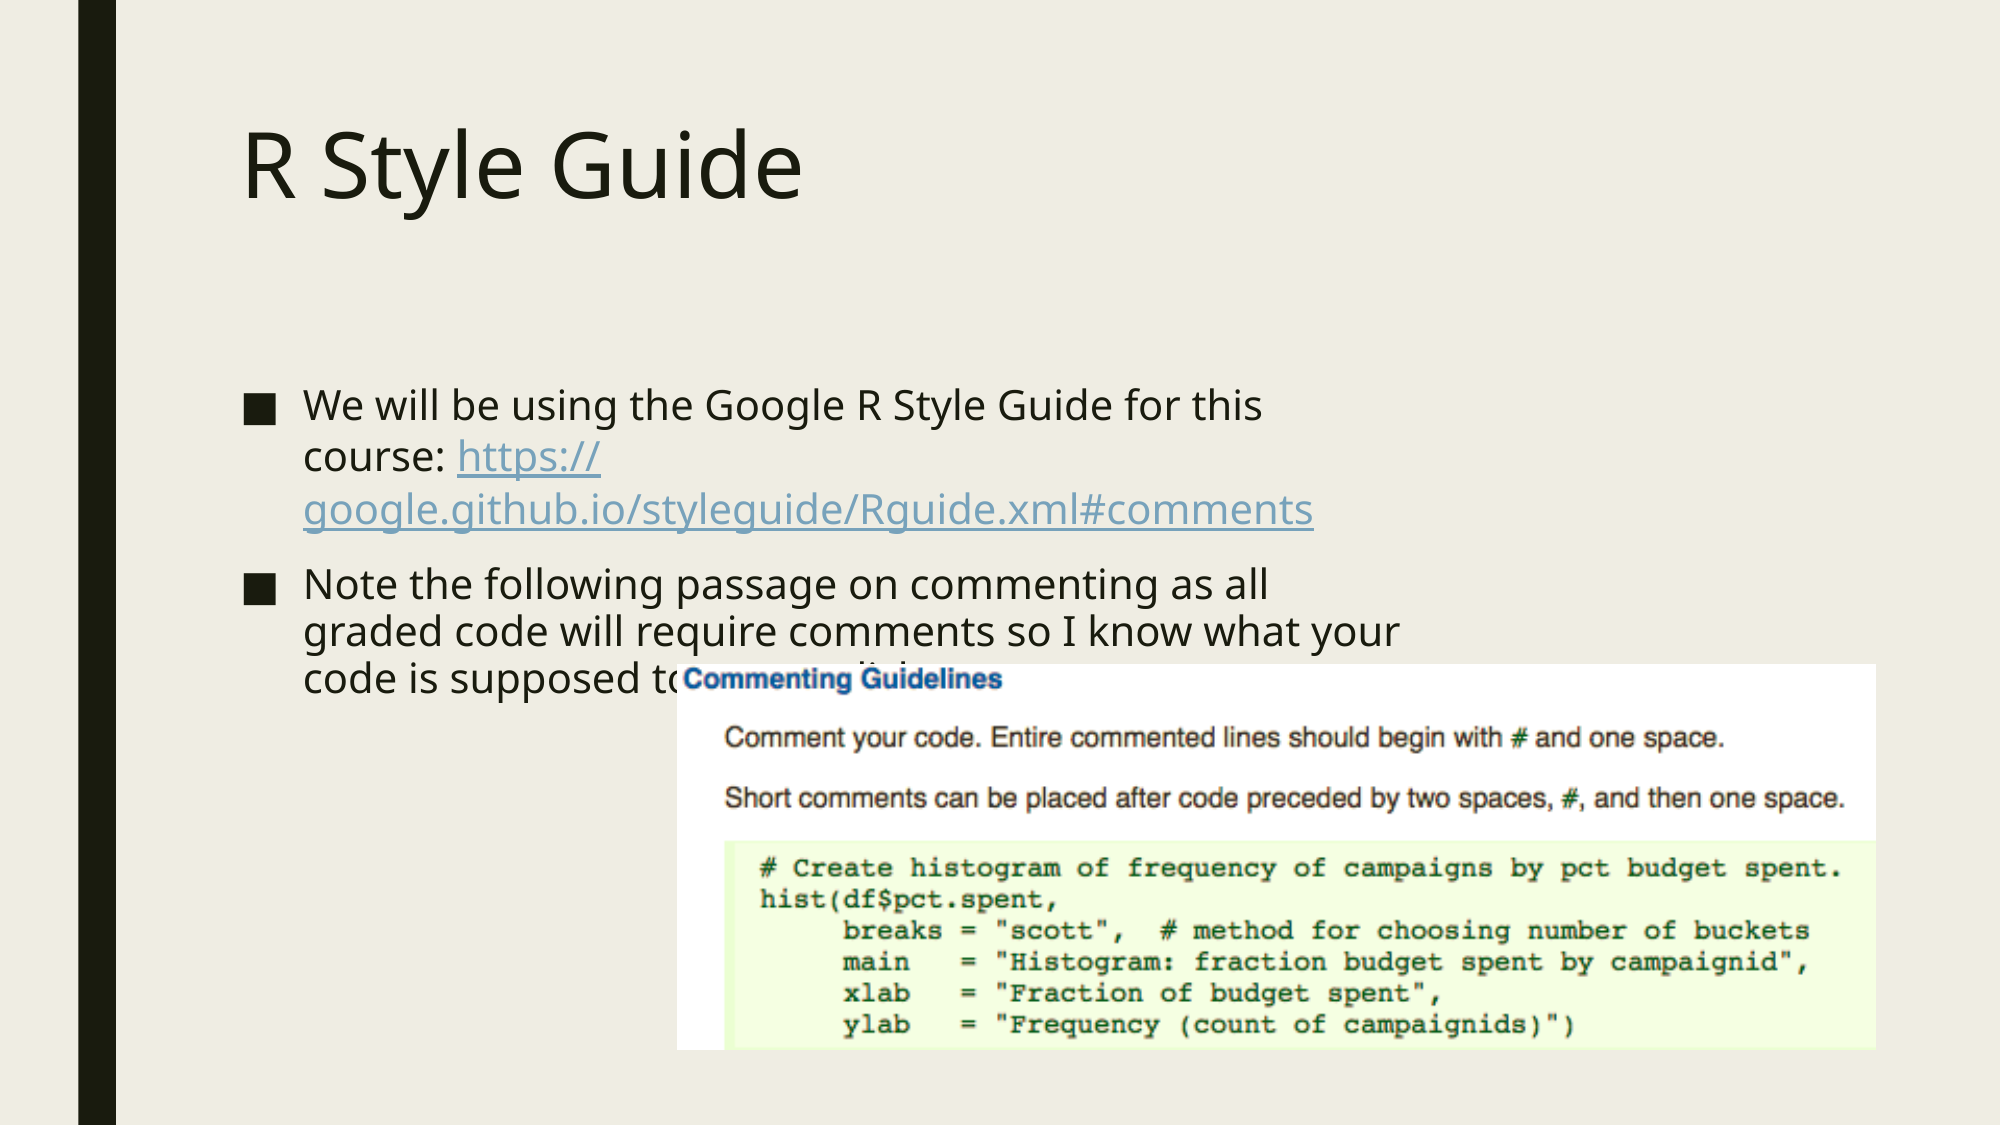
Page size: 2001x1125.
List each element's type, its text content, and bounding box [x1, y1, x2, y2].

list [1070, 375, 1801, 664]
list We will be using the Google R Style Guide for this course: https://google.github.io/styleguide/Rguide.xml#comments Note the following passage on commenting as all graded code will require comments so I know what your code is supposed to accomplish. [225, 375, 1070, 753]
title R Style Guide [225, 112, 1800, 357]
picture [677, 664, 1876, 1050]
